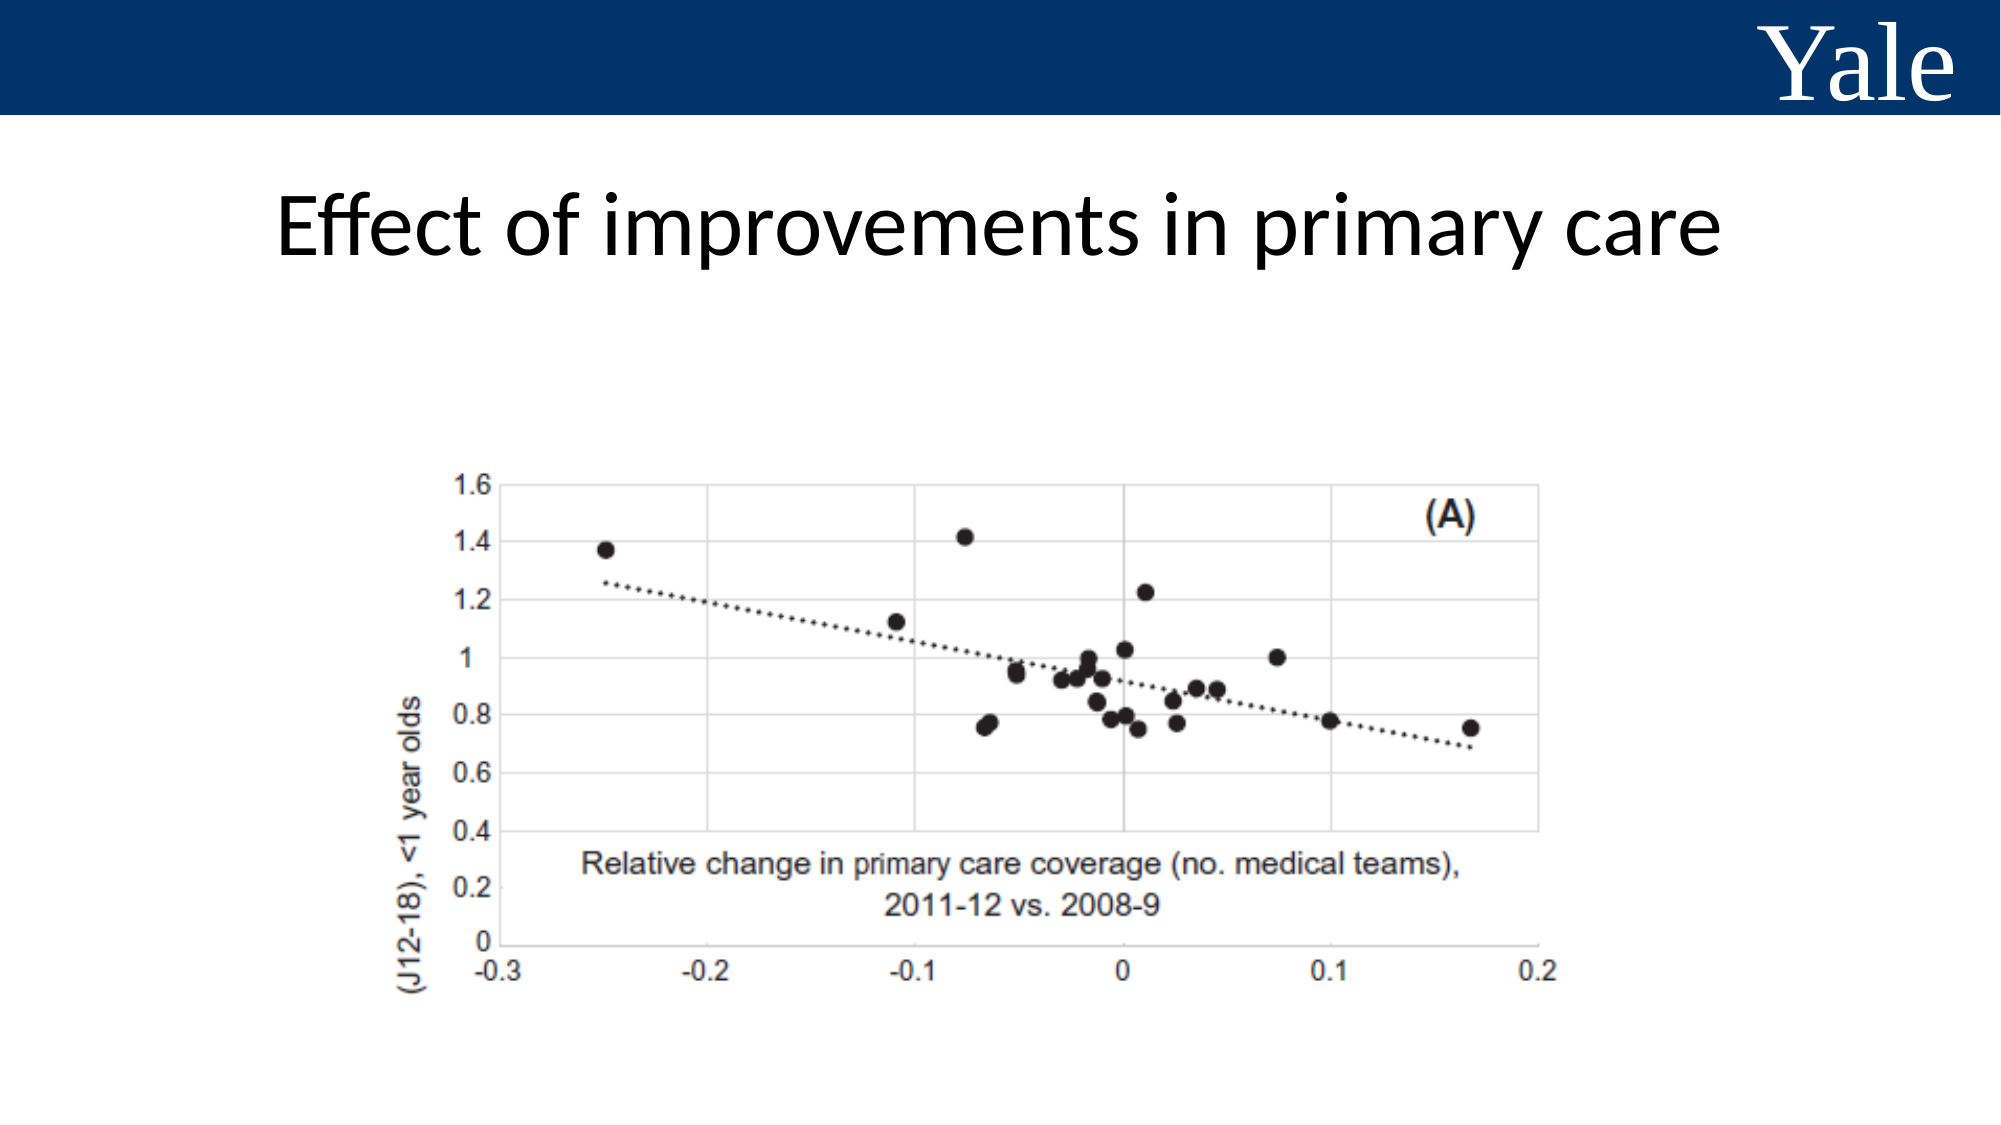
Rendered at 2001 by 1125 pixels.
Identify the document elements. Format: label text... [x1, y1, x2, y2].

picture [374, 425, 1626, 1006]
title Effect of improvements in primary care [99, 124, 1901, 313]
